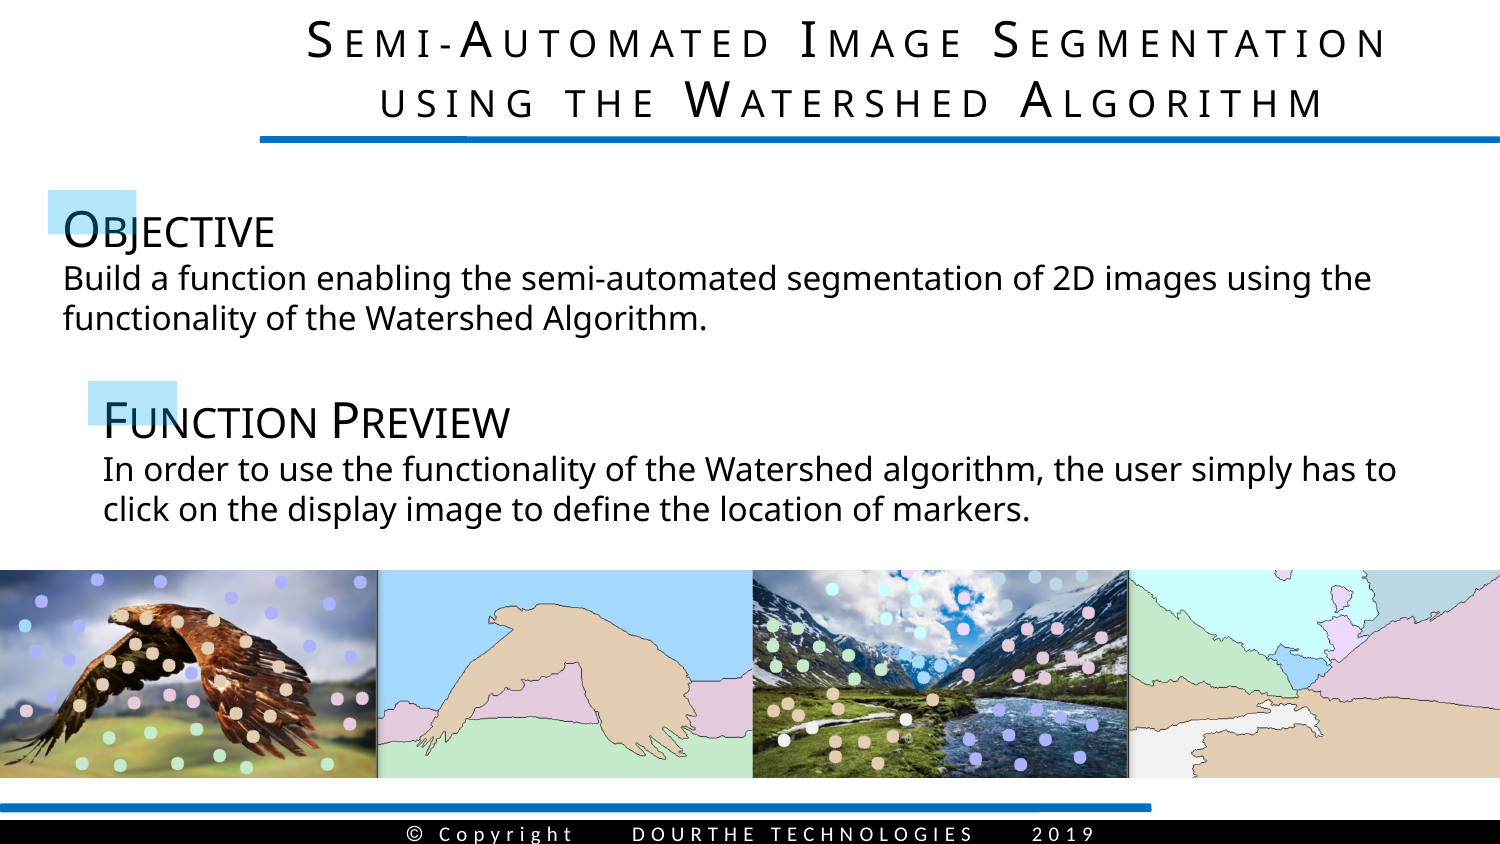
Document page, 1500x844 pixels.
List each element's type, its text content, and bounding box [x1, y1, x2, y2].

text_box FUNCTION PREVIEW In order to use the functionality of the Watershed algorithm, the user simply has to click on the display image to define the location of markers. [88, 381, 1452, 536]
text_box [258, 135, 1500, 145]
text_box OBJECTIVE Build a function enabling the semi-automated segmentation of 2D images using the functionality of the Watershed Algorithm. [48, 190, 1452, 345]
text_box [47, 189, 138, 235]
text_box  Copyright DOURTHE TECHNOLOGIES 2019 [0, 820, 1500, 844]
text_box [0, 802, 1153, 814]
text_box [87, 380, 178, 426]
text_box SEMI-AUTOMATED IMAGE SEGMENTATION USING THE WATERSHED ALGORITHM [201, 0, 1500, 135]
picture [0, 570, 1500, 778]
